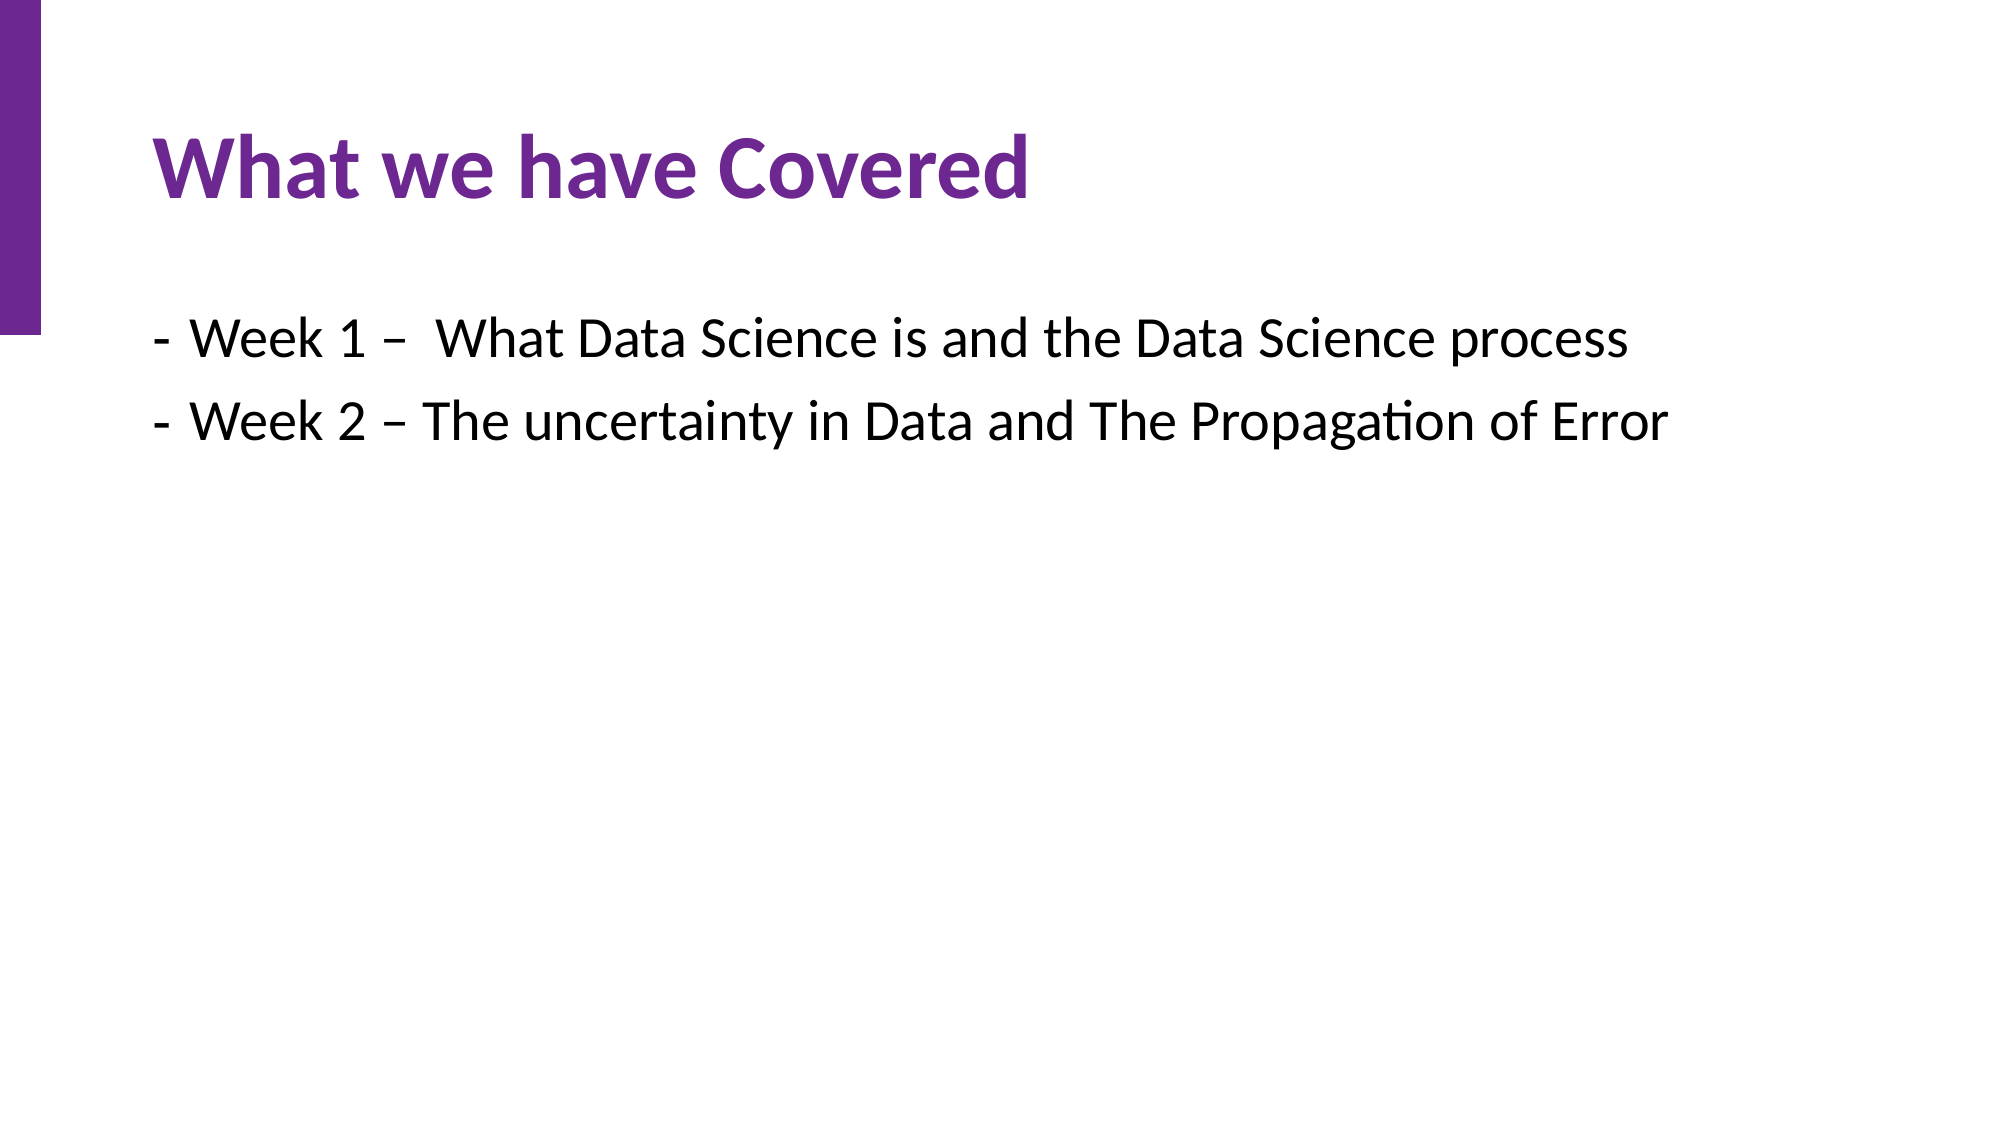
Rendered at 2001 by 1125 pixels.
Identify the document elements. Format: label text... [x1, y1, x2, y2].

list Week 1 – What Data Science is and the Data Science process Week 2 – The uncertainty in Data and The Propagation of Error [137, 299, 1863, 1014]
title What we have Covered [137, 59, 1863, 278]
